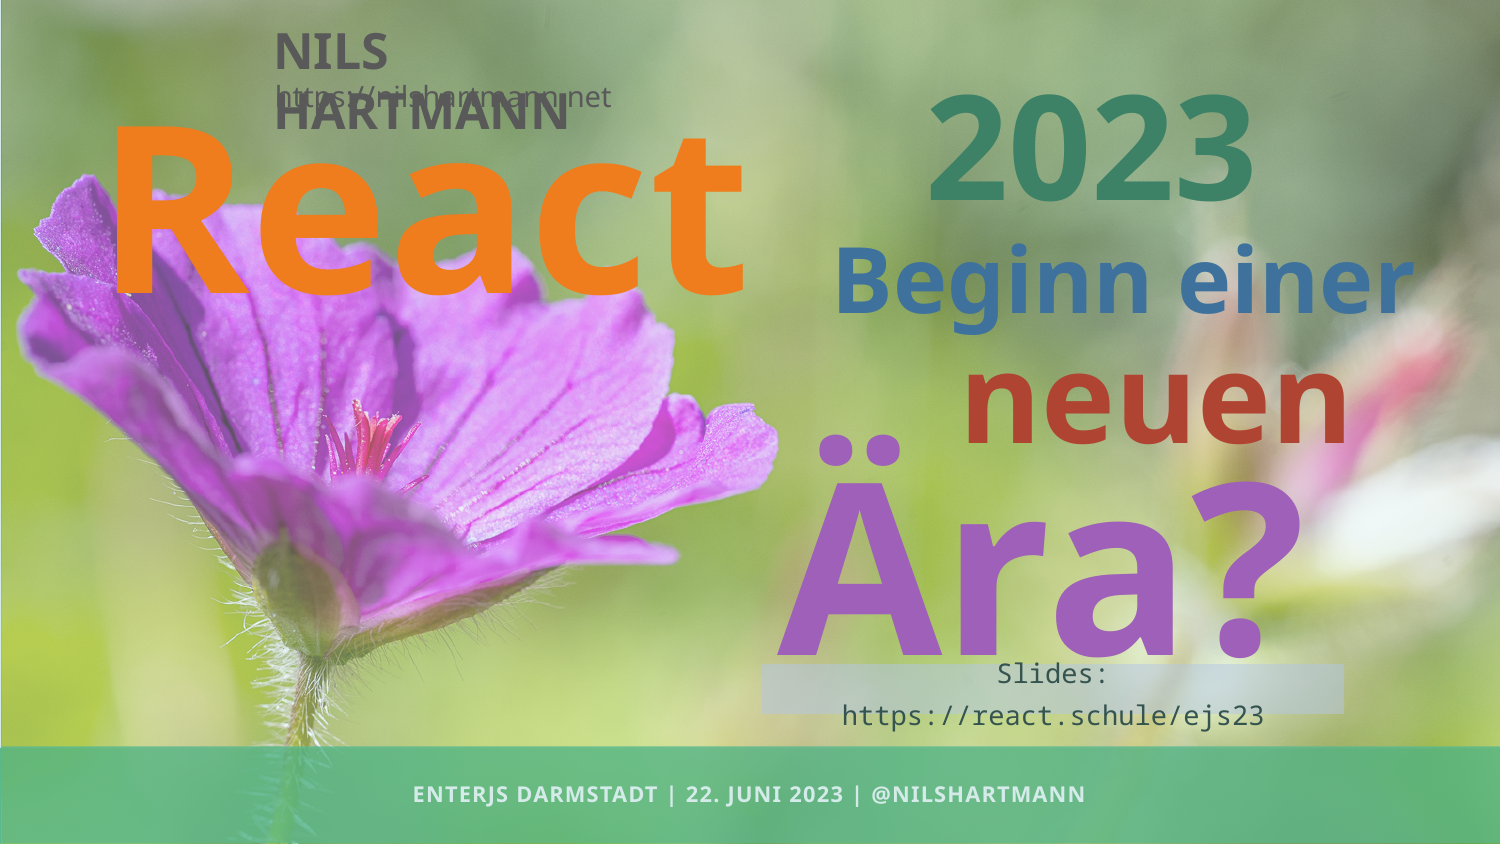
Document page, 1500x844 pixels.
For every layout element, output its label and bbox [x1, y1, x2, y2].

picture [0, 0, 1500, 844]
text_box [258, 12, 670, 122]
